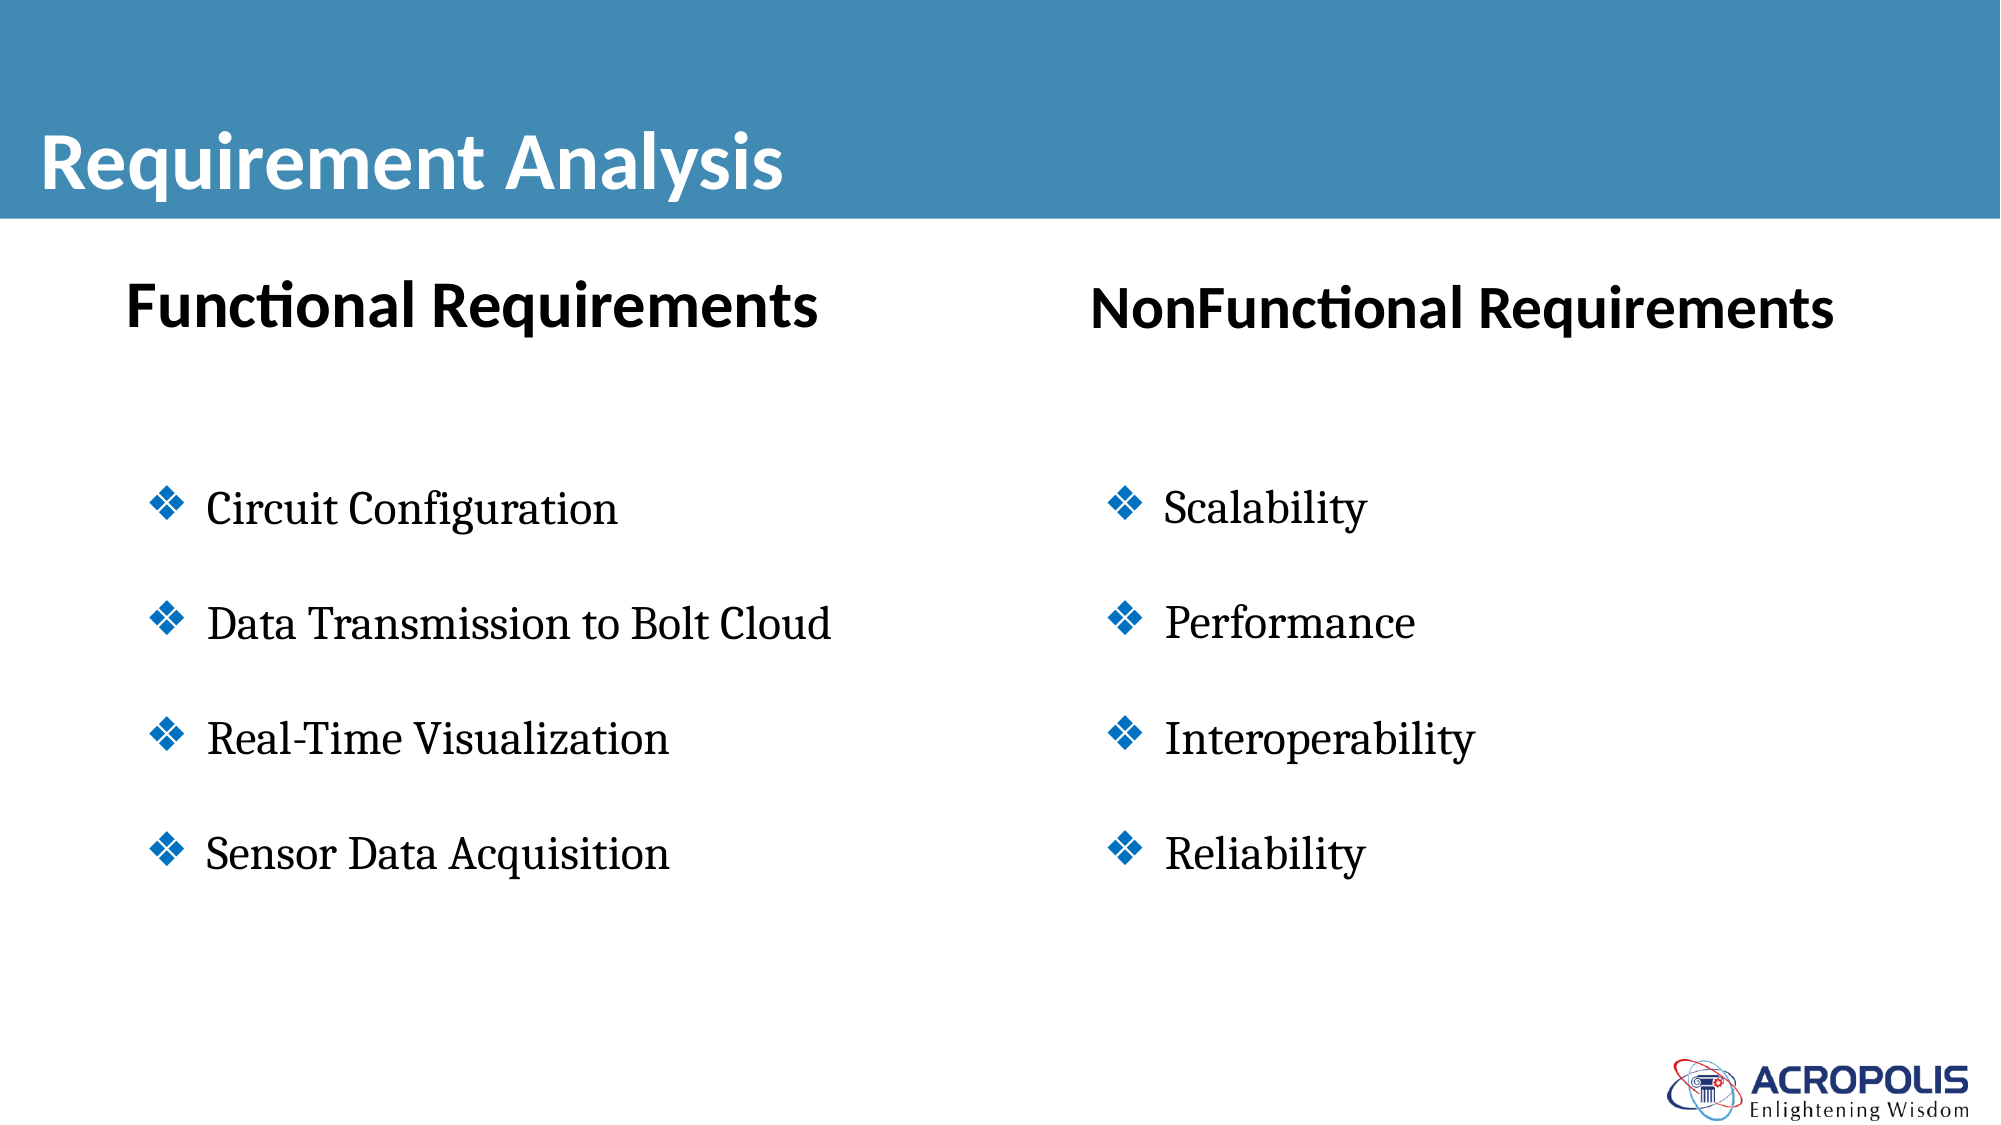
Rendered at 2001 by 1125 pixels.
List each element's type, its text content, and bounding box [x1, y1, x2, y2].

list Scalability Performance Interoperability Reliability [999, 363, 1931, 1028]
picture [1667, 1059, 1968, 1121]
list Circuit Configuration Data Transmission to Bolt Cloud Real-Time Visualization Sensor Data Acquisition [41, 363, 973, 1029]
title Requirement Analysis [25, 0, 1974, 214]
list Functional Requirements [44, 244, 973, 350]
list NonFunctional Requirements [1024, 244, 1955, 350]
